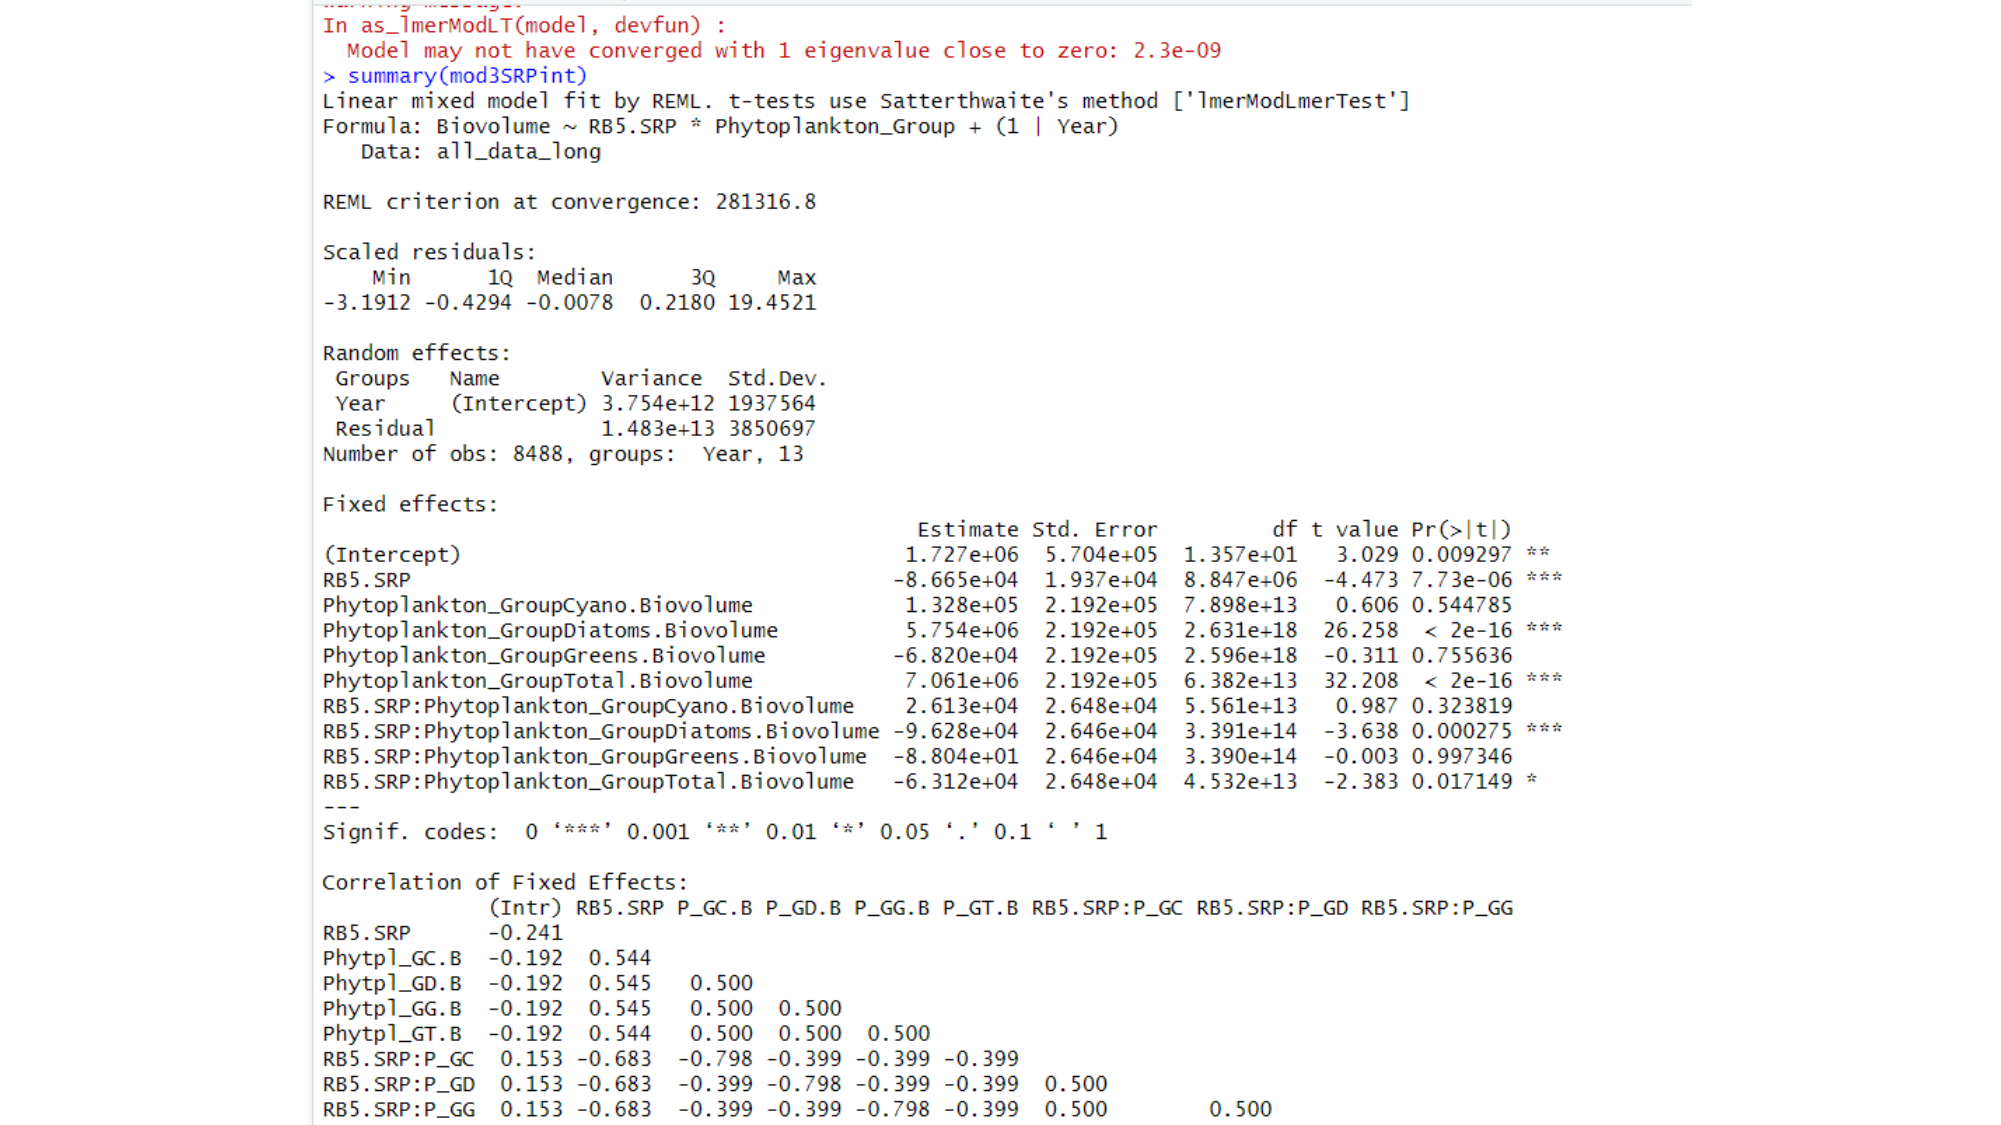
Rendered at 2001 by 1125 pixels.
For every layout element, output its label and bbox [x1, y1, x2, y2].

picture [308, 0, 1692, 1125]
